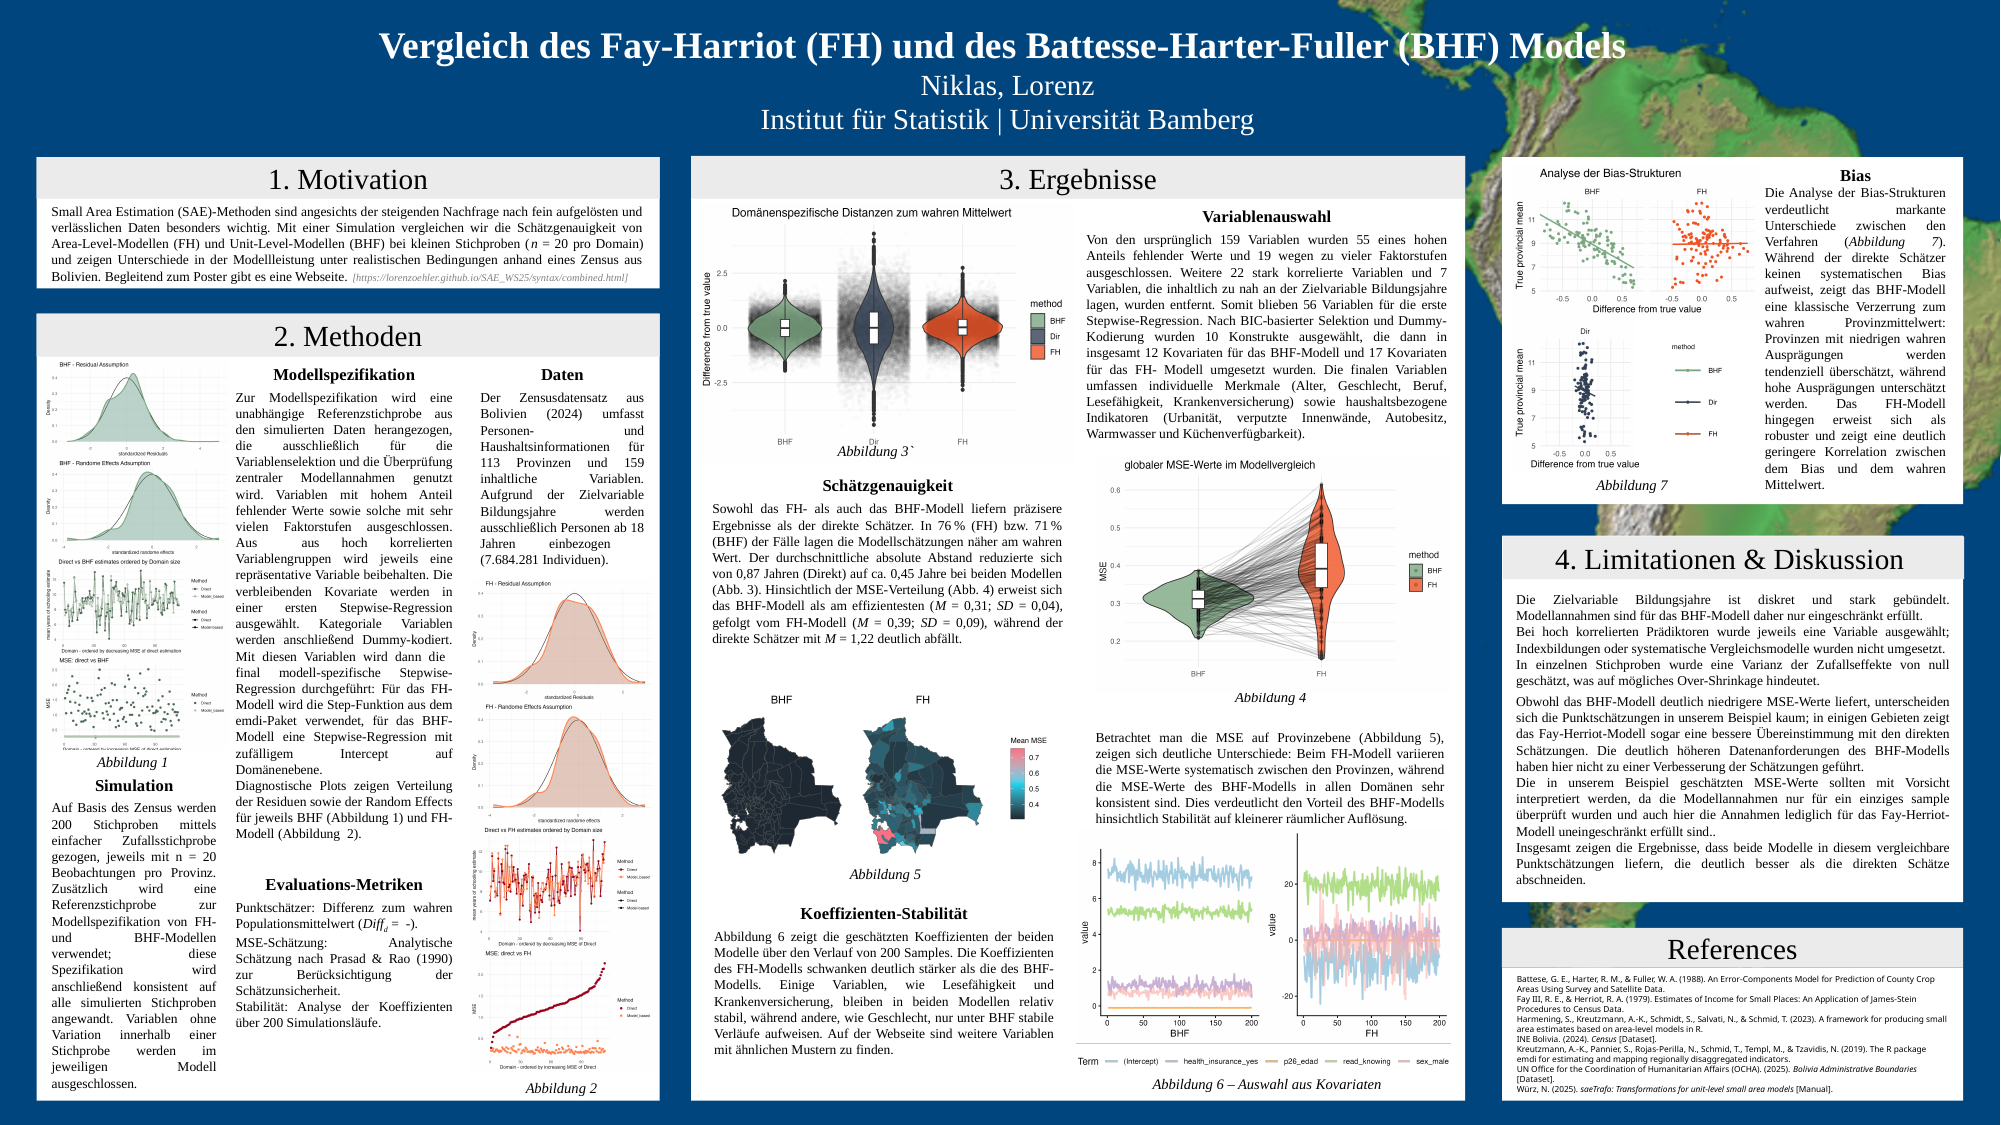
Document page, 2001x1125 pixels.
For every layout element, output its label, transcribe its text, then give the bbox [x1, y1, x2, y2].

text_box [1501, 927, 1964, 1102]
picture [1095, 455, 1451, 693]
picture [710, 659, 1064, 896]
picture [697, 203, 1075, 464]
picture [43, 360, 230, 751]
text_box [690, 198, 1468, 1102]
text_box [690, 155, 1466, 198]
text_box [36, 355, 660, 1115]
picture [469, 579, 656, 1073]
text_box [36, 156, 661, 289]
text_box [36, 313, 661, 1102]
picture [1076, 828, 1451, 1079]
picture [1335, 0, 2001, 1125]
text_box Vergleich des Fay-Harriot (FH) und des Battesse-Harter-Fuller (BHF) Models Niklas, Lorenz Institut für Statistik | Universität Bamberg [7, 13, 1335, 144]
